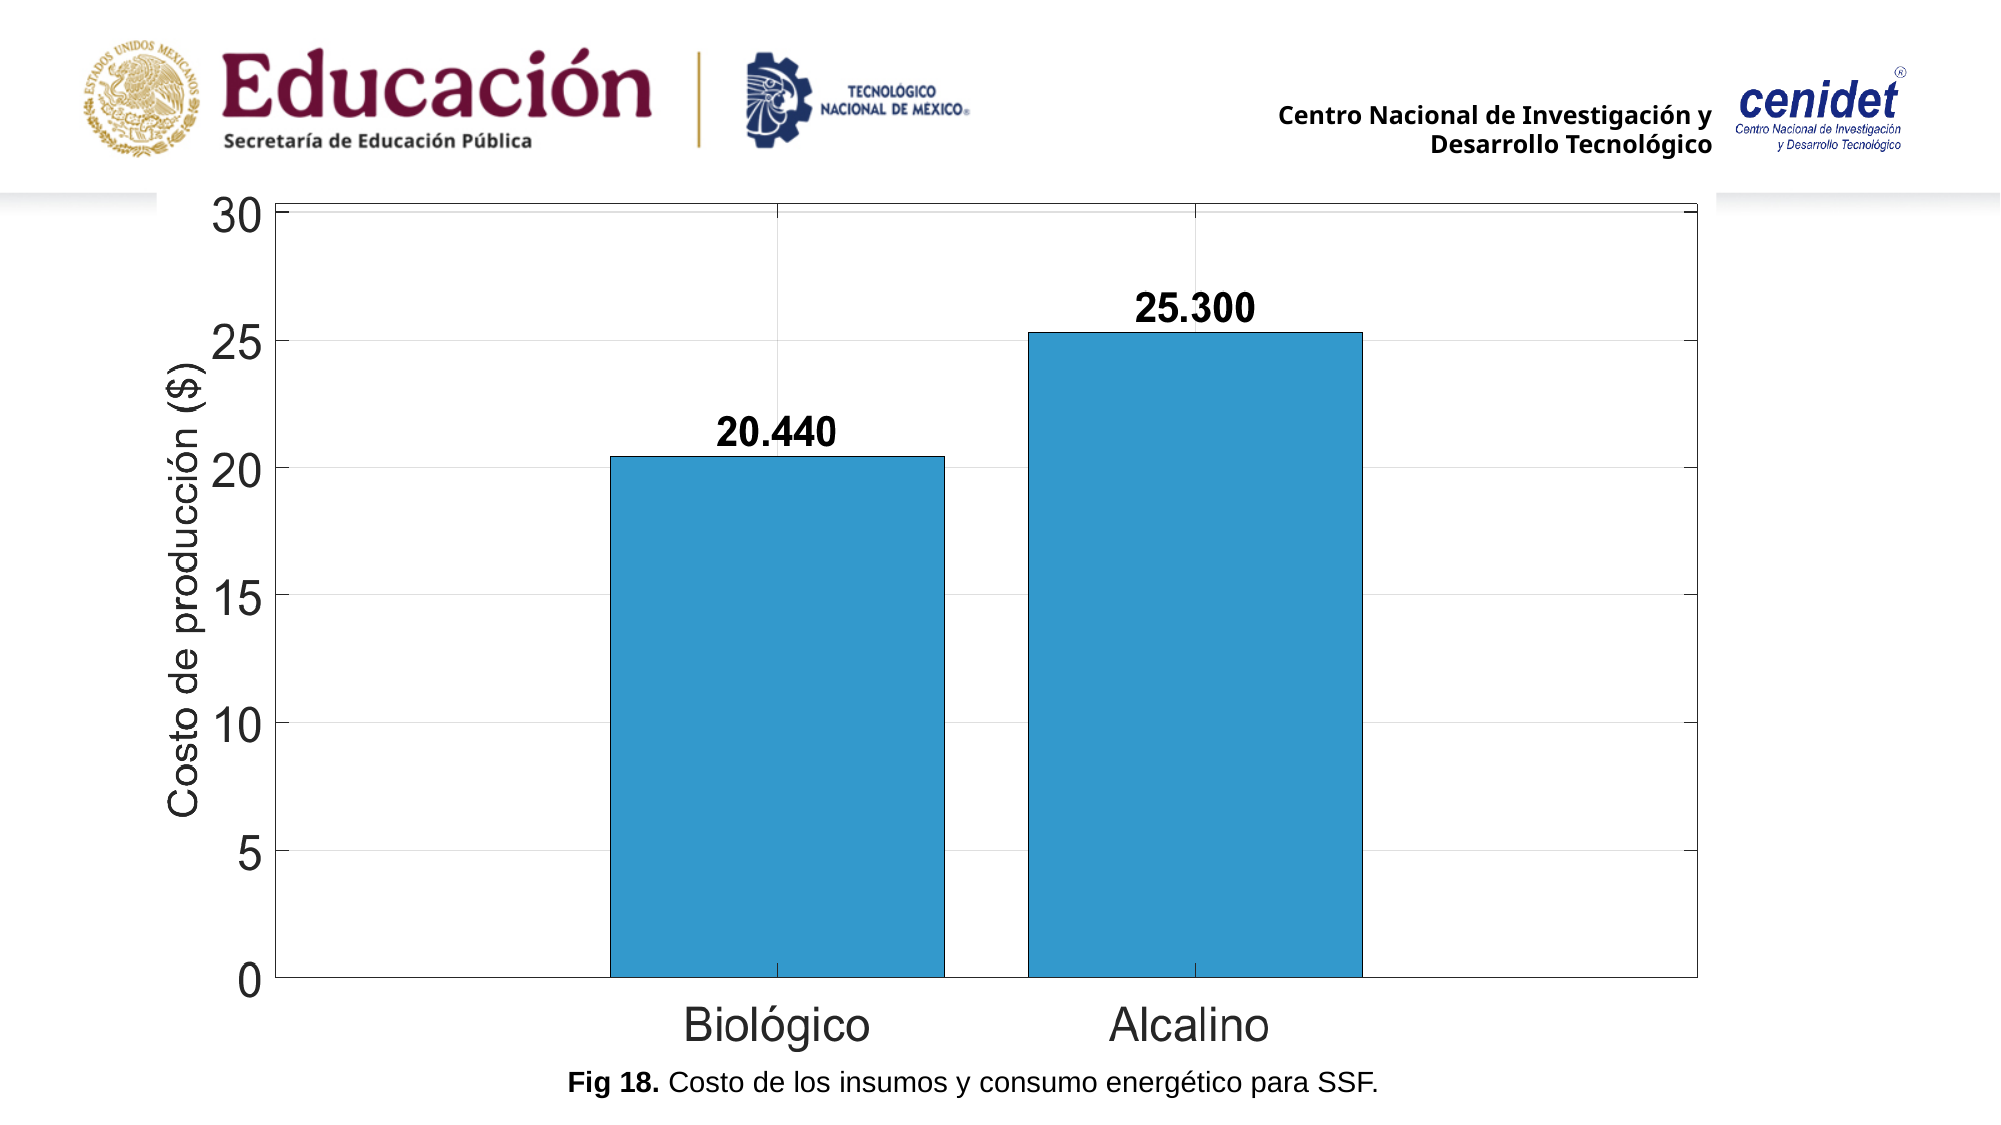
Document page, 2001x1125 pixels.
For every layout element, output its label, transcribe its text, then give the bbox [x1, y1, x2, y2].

text_box Fig 18. Costo de los insumos y consumo energético para SSF. [552, 1057, 1511, 1106]
picture [0, 0, 2001, 1125]
text_box Centro Nacional de Investigación y Desarrollo Tecnológico [1177, 91, 1727, 167]
